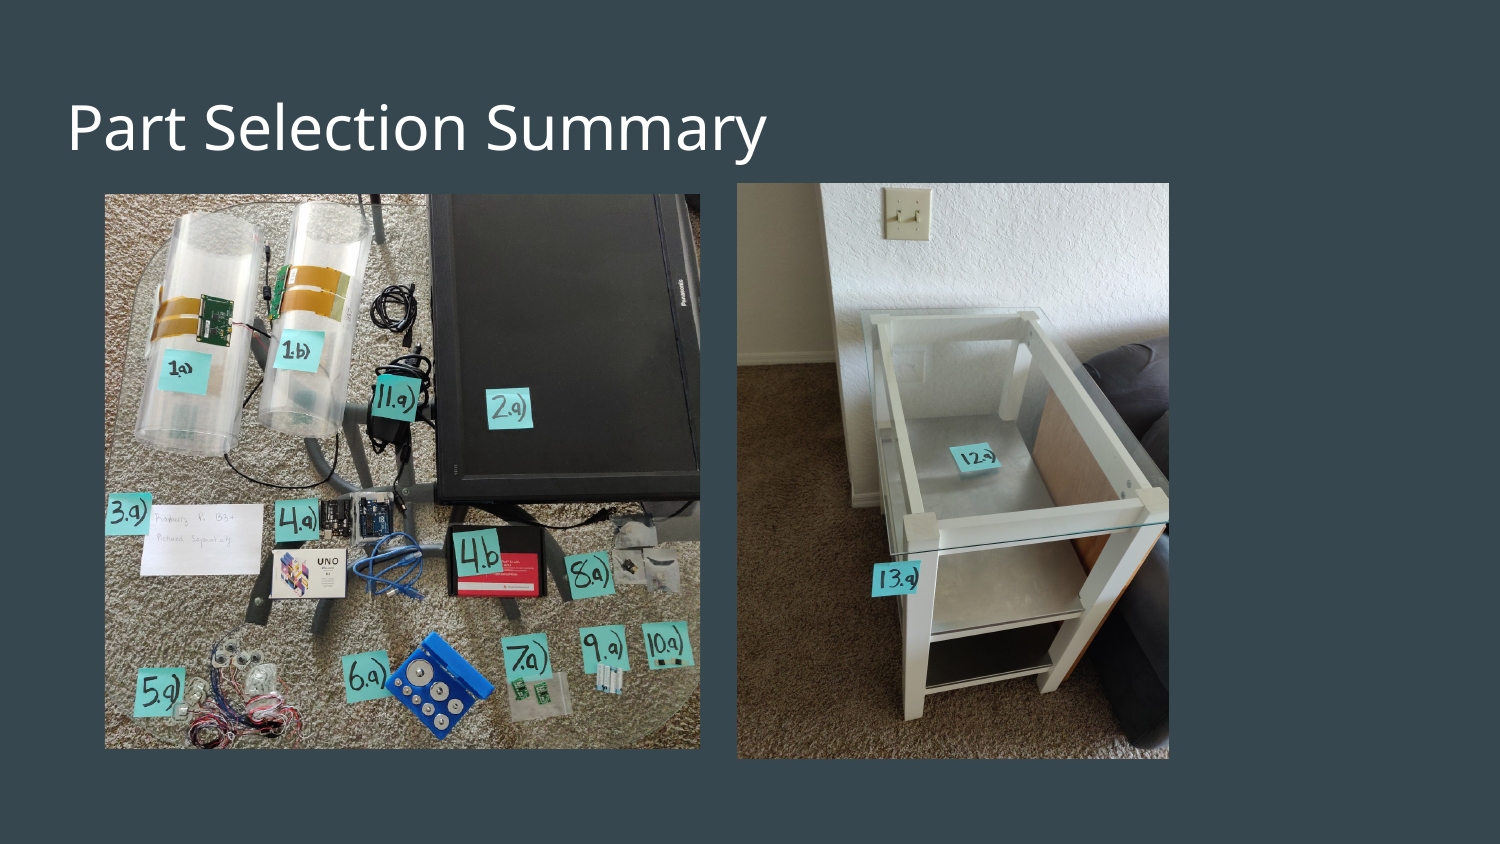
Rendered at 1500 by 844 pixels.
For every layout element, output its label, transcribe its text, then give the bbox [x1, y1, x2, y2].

picture [104, 194, 701, 749]
picture [737, 183, 1170, 760]
title Part Selection Summary [51, 72, 1449, 167]
